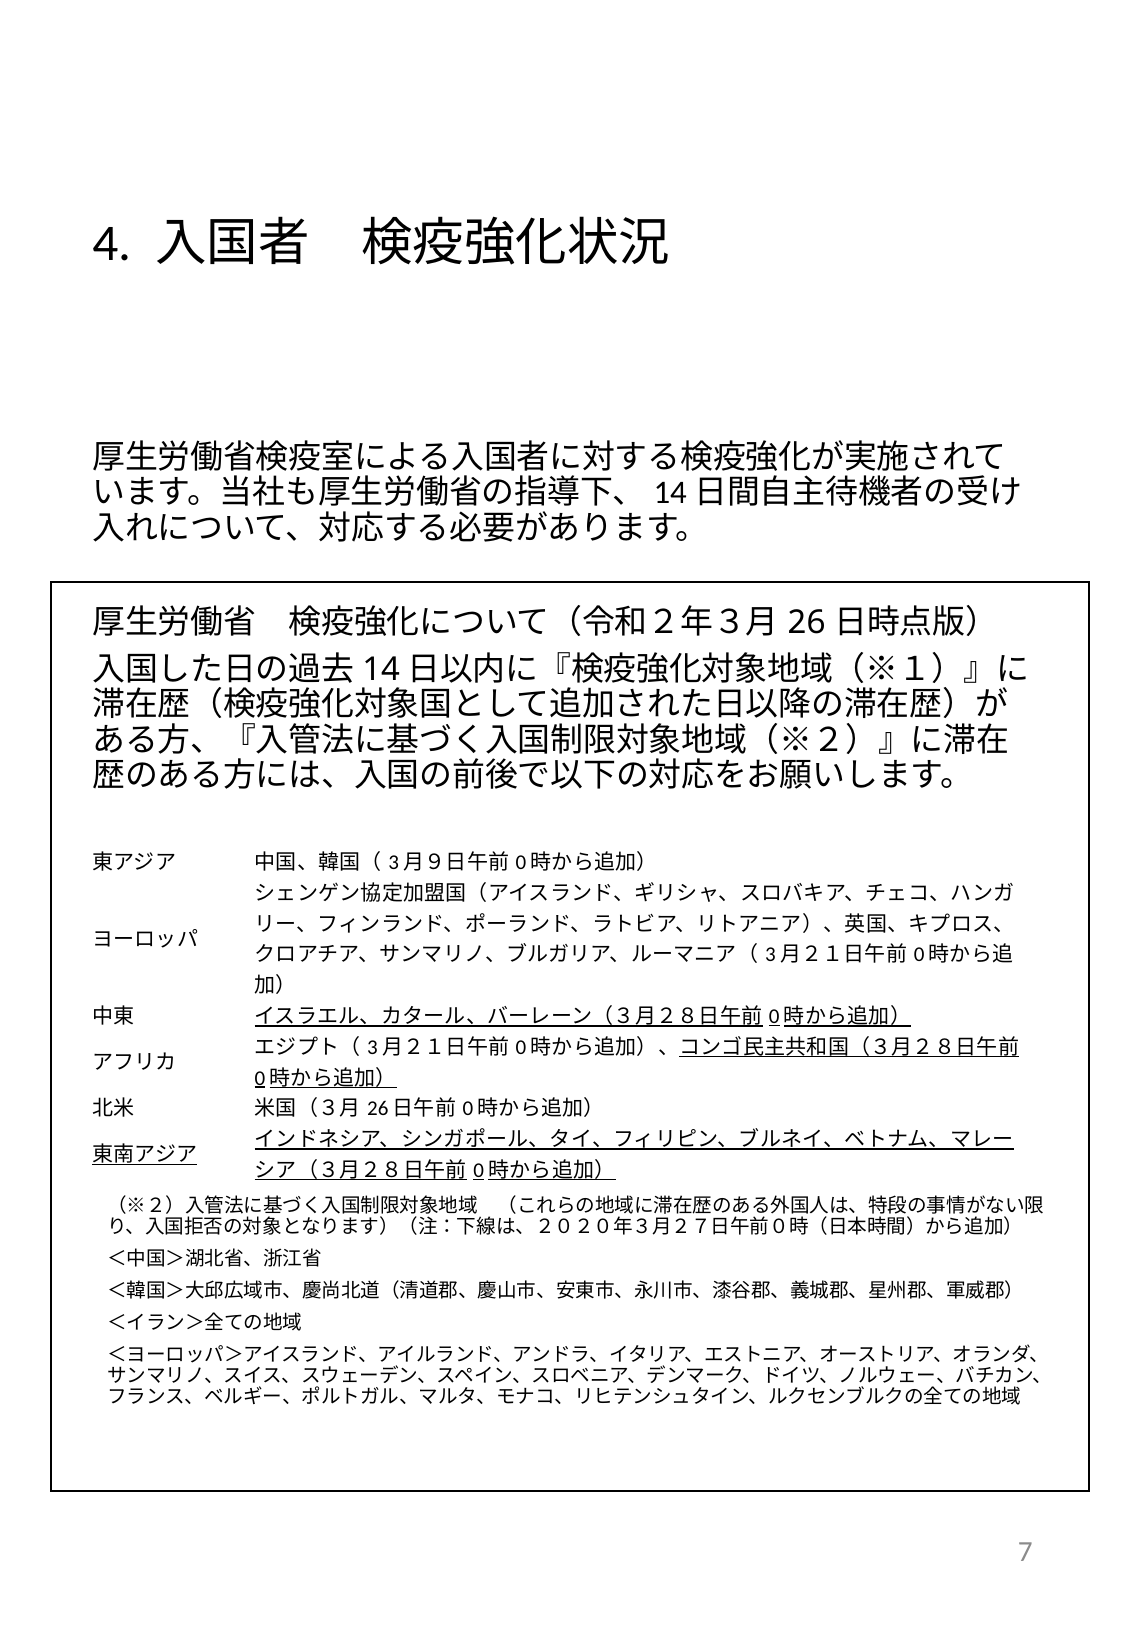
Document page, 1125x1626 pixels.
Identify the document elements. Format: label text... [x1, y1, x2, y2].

title 4. 入国者 検疫強化状況 [77, 86, 1048, 401]
list 厚生労働省検疫室による入国者に対する検疫強化が実施されています。当社も厚生労働省の指導下、14日間自主待機者の受け入れについて、対応する必要があります。 厚生労働省 検疫強化について（令和２年３月26日時点版） 入国した日の過去14日以内に『検疫強化対象地域（※１）』に滞在歴（検疫強化対象国として追加された日以降の滞在歴）がある方、『入管法に基づく入国制限対象地域（※２）』に滞在歴のある方には、入国の前後で以下の対応をお願いします。 [77, 432, 1048, 581]
slide_number 7 [794, 1506, 1048, 1593]
text_box [50, 581, 1090, 1492]
